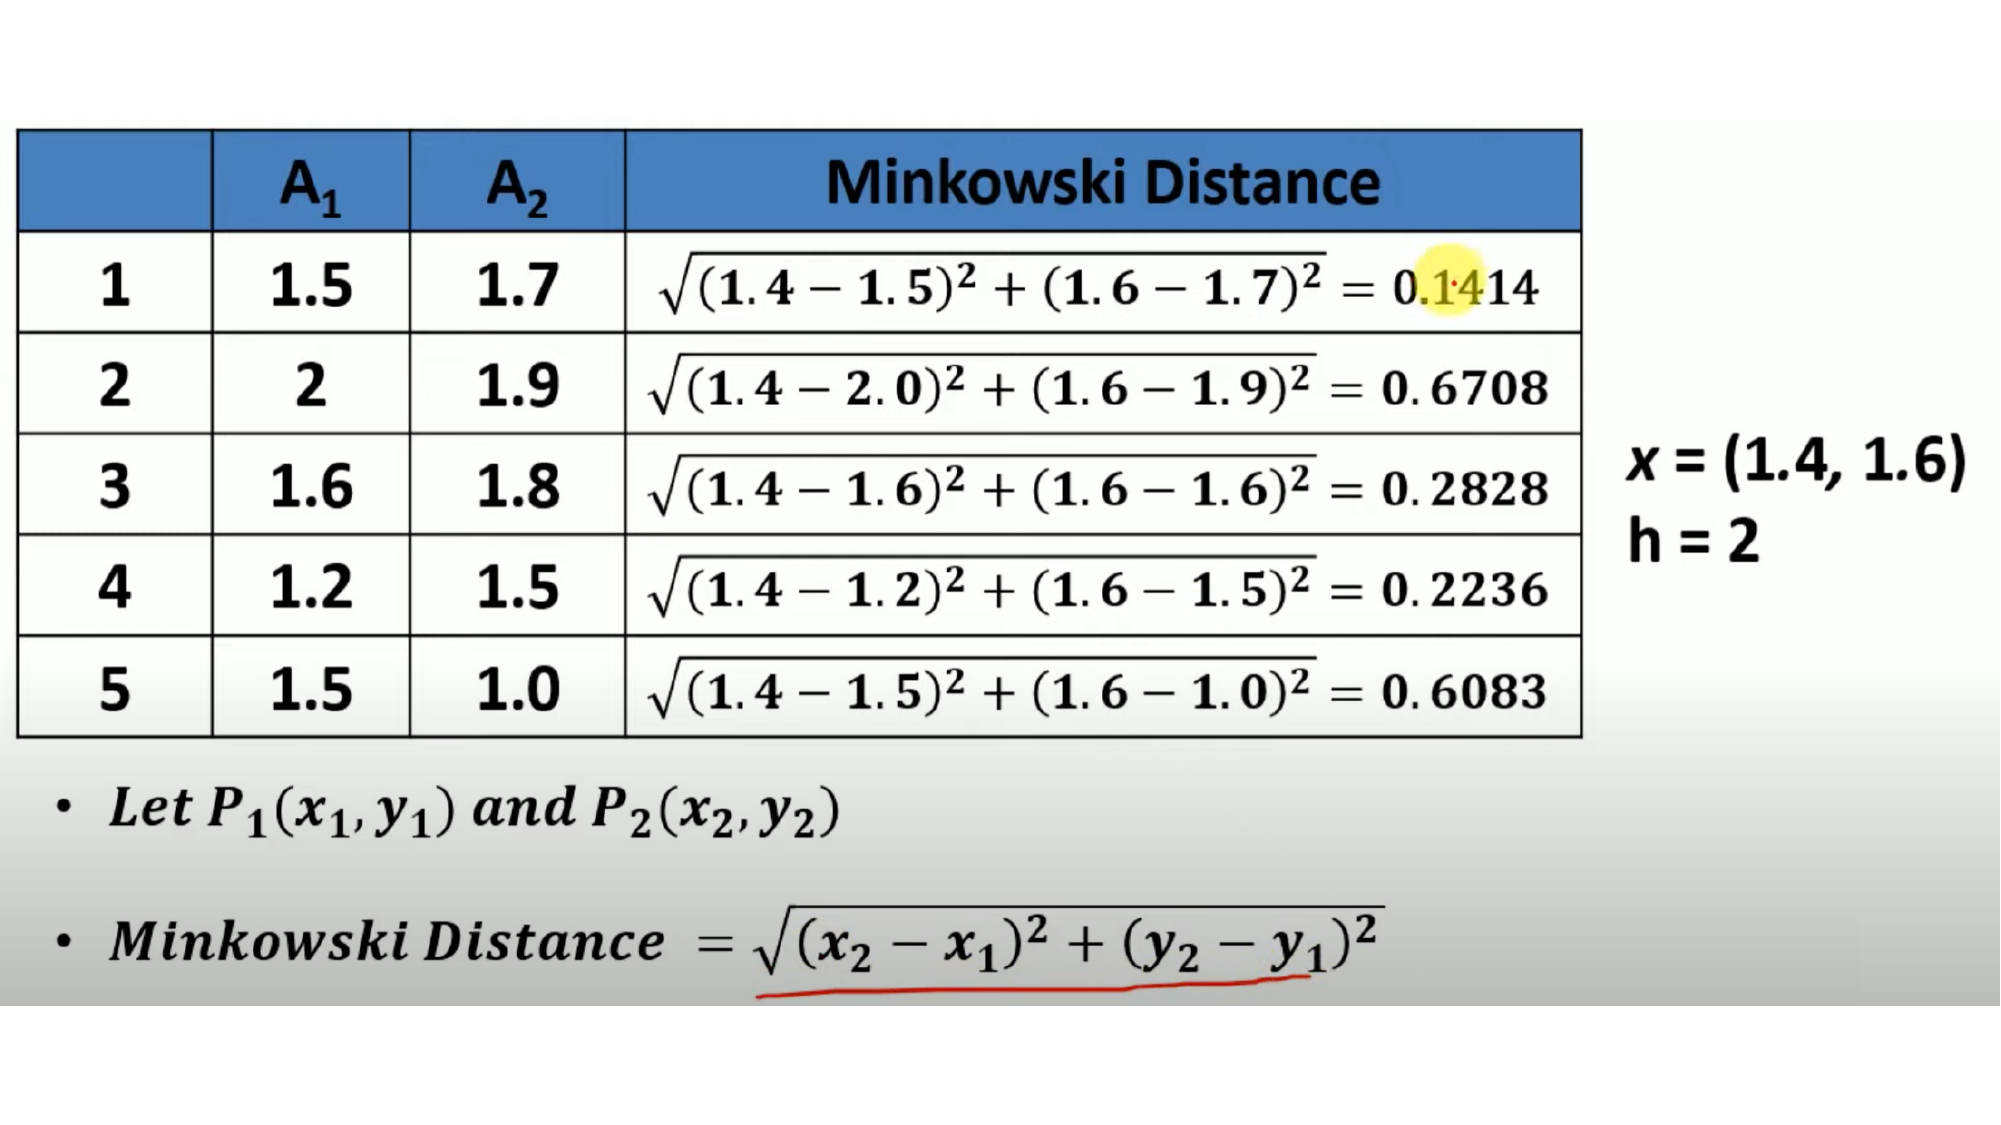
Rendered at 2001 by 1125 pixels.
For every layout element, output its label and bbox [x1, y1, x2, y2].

picture [0, 118, 2000, 1007]
